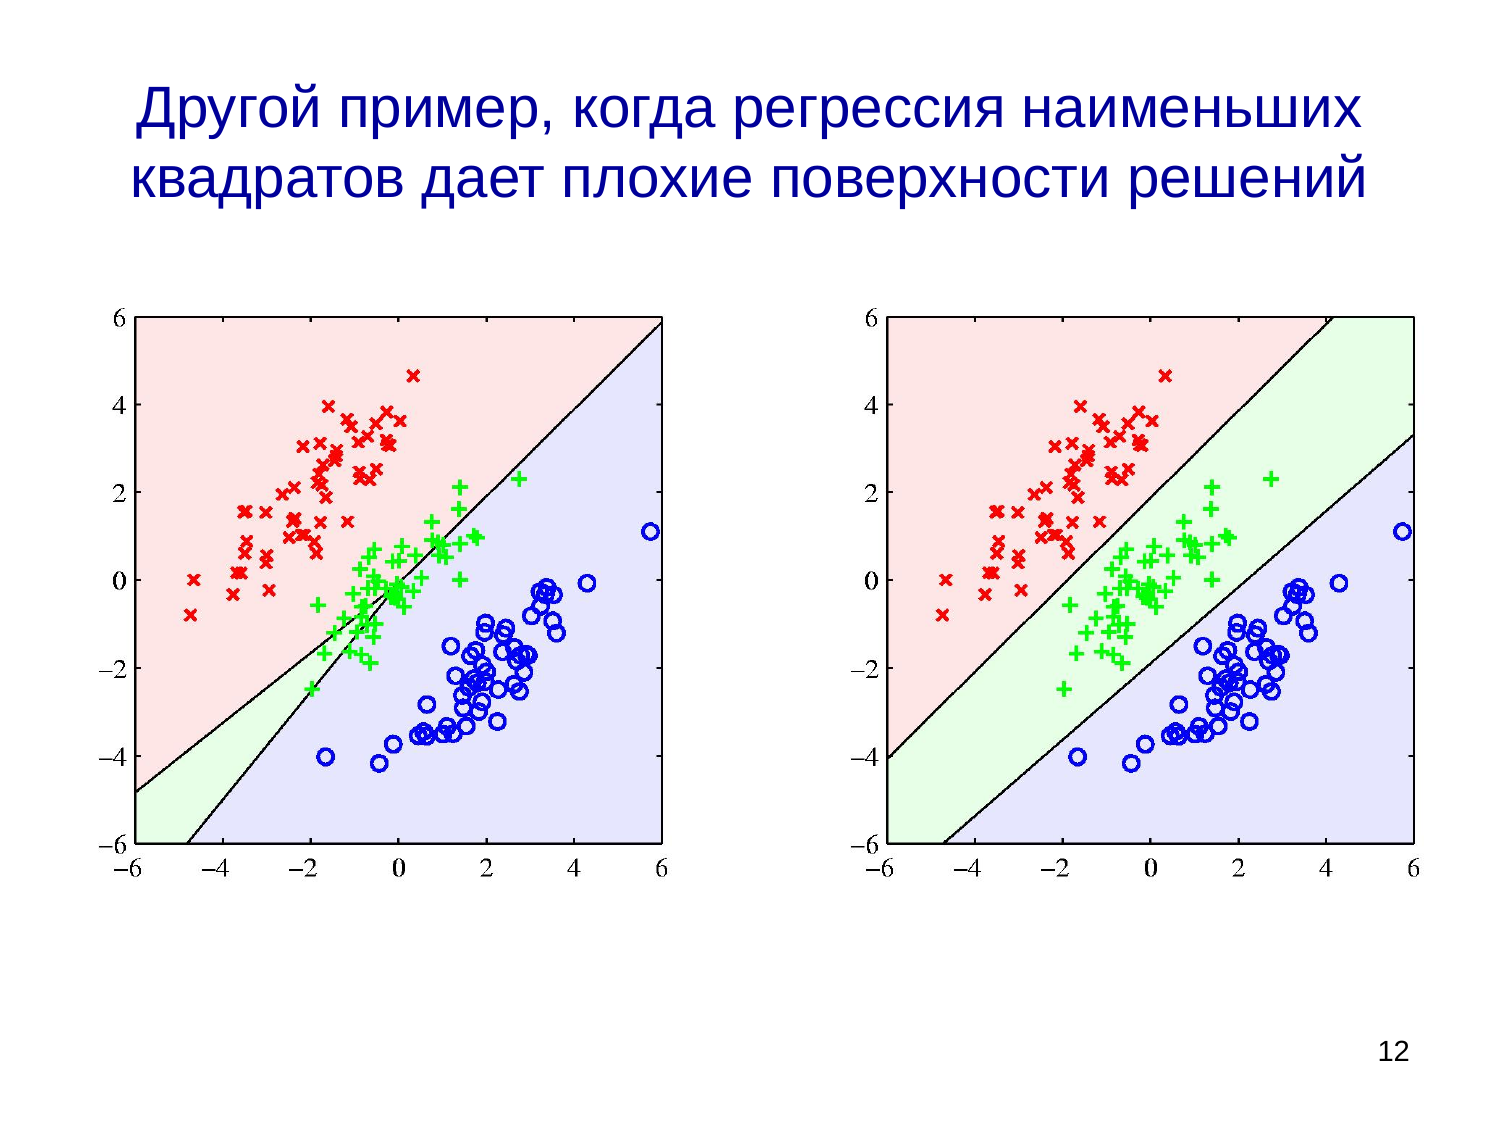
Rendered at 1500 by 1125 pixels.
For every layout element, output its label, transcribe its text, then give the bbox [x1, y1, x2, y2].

picture [92, 290, 680, 882]
picture [844, 290, 1432, 882]
slide_number 12 [1074, 1024, 1425, 1103]
title Другой пример, когда регрессия наименьших квадратов дает плохие поверхности решений [75, 45, 1425, 233]
